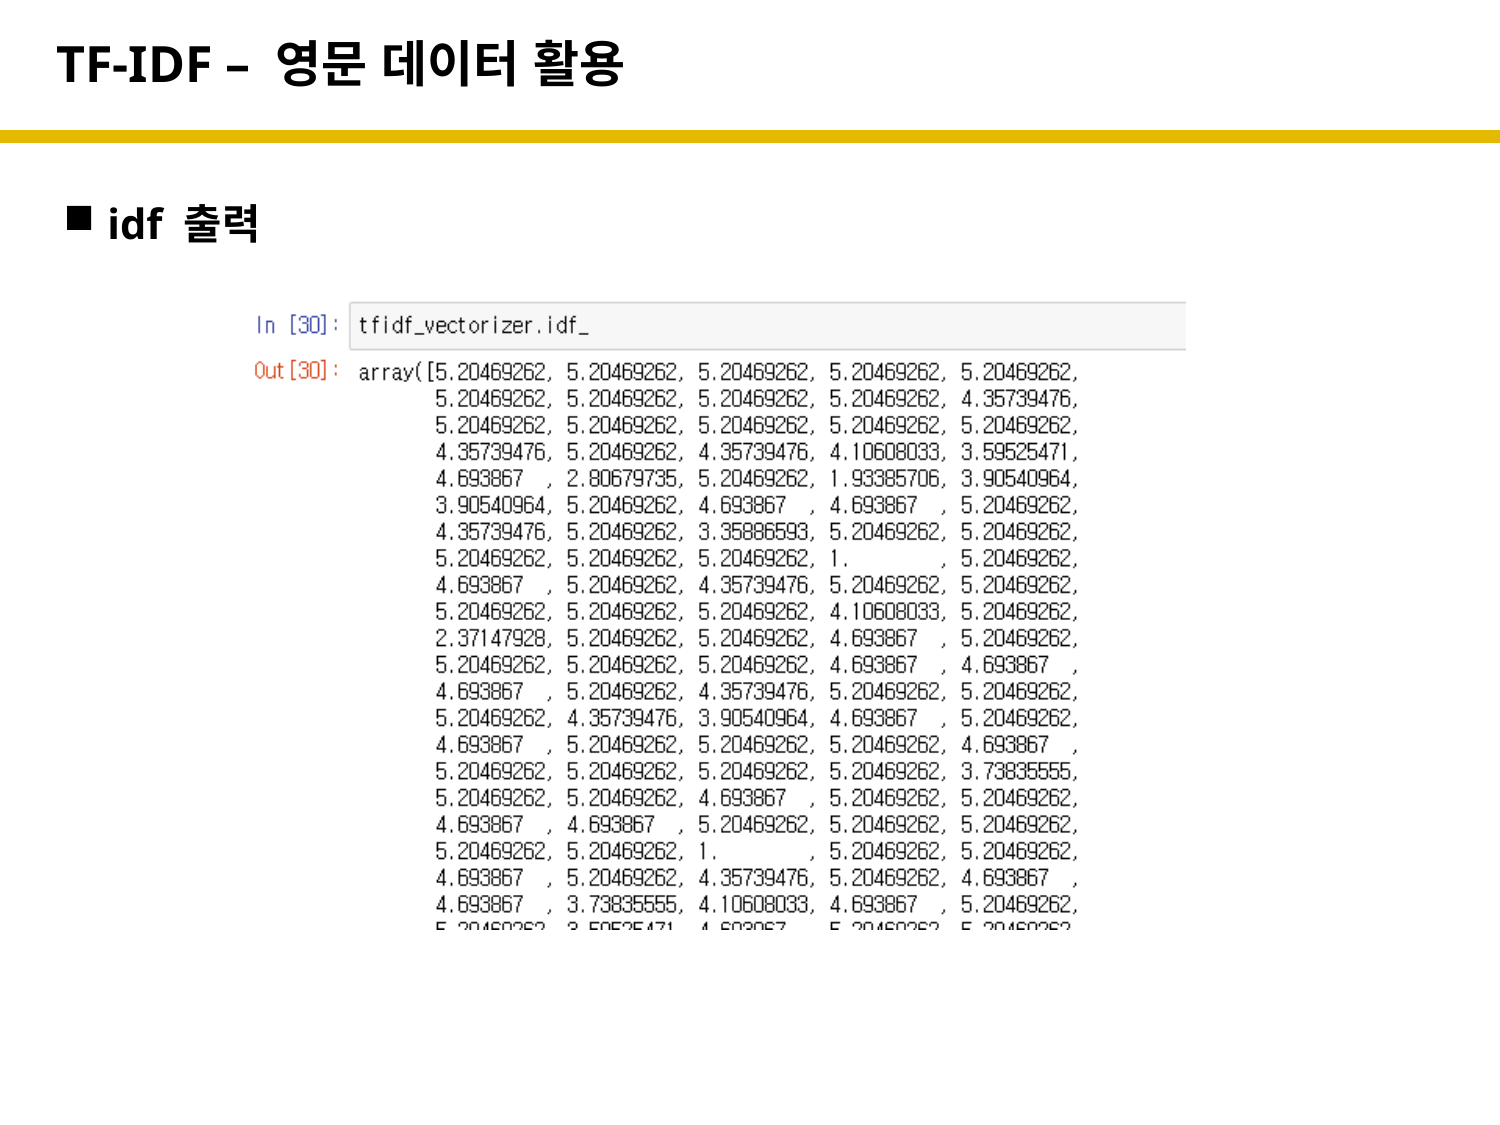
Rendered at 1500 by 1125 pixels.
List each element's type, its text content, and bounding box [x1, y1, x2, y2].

list idf 출력 [48, 165, 1467, 1064]
title TF-IDF – 영문 데이터 활용 [41, 17, 1282, 108]
picture [218, 299, 1186, 930]
